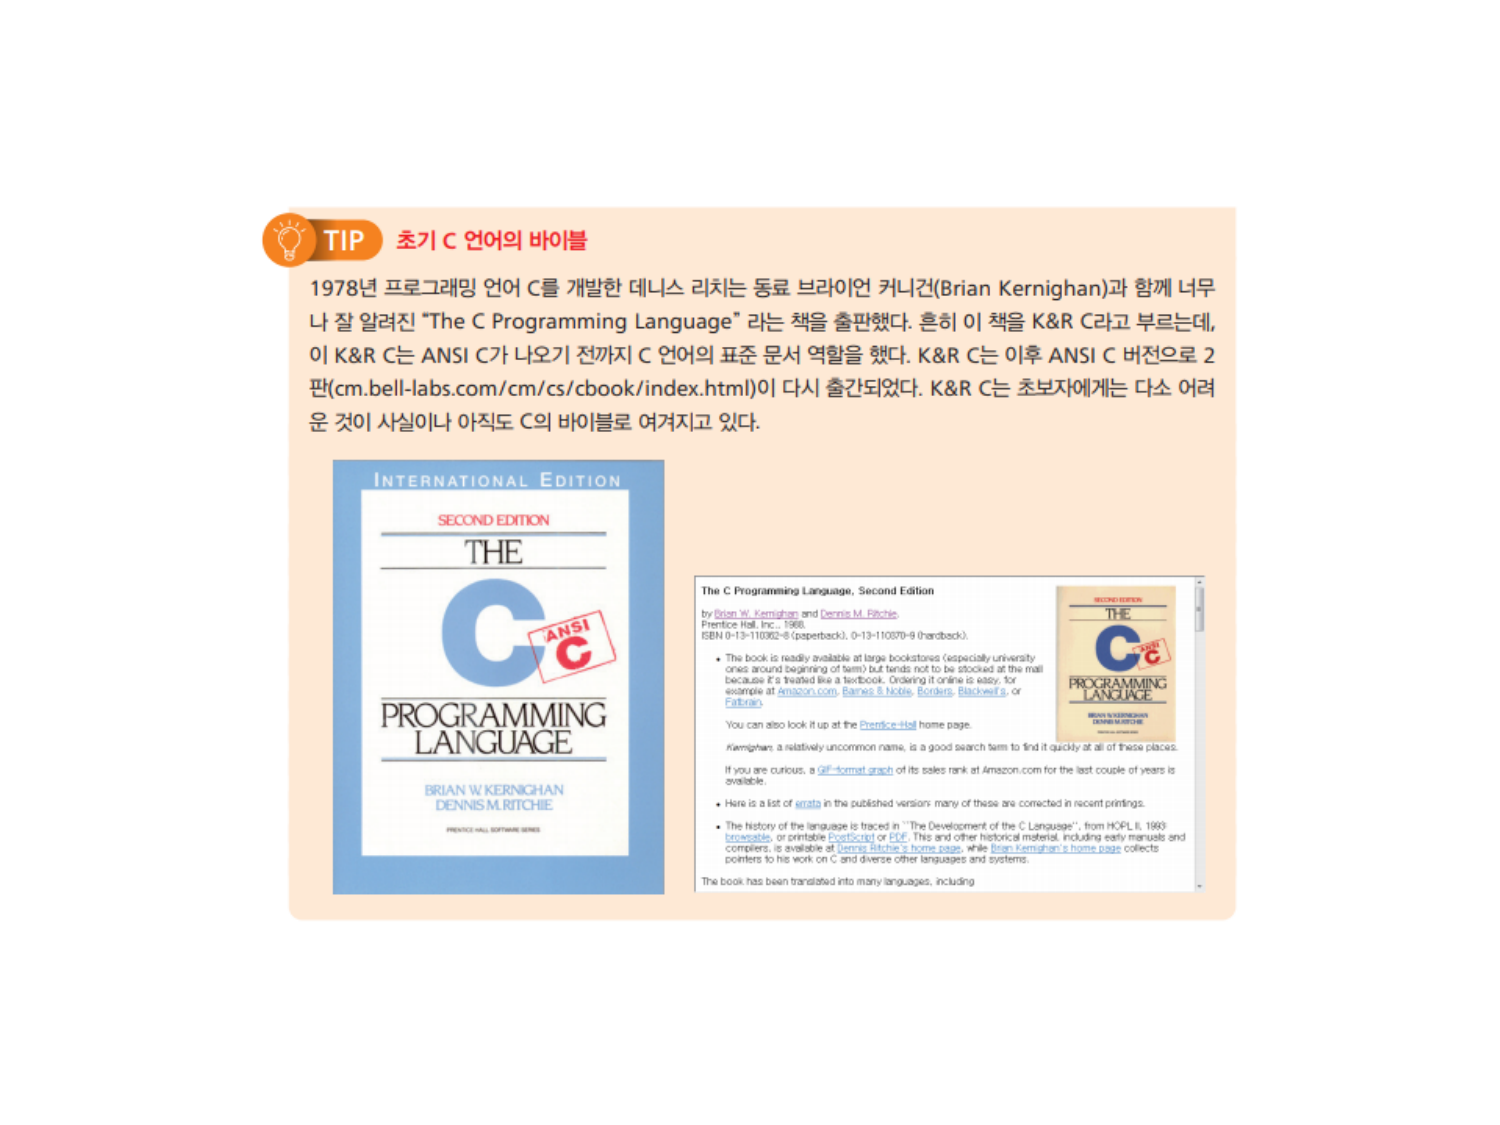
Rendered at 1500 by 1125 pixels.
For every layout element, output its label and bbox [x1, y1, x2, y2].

picture [255, 198, 1245, 926]
